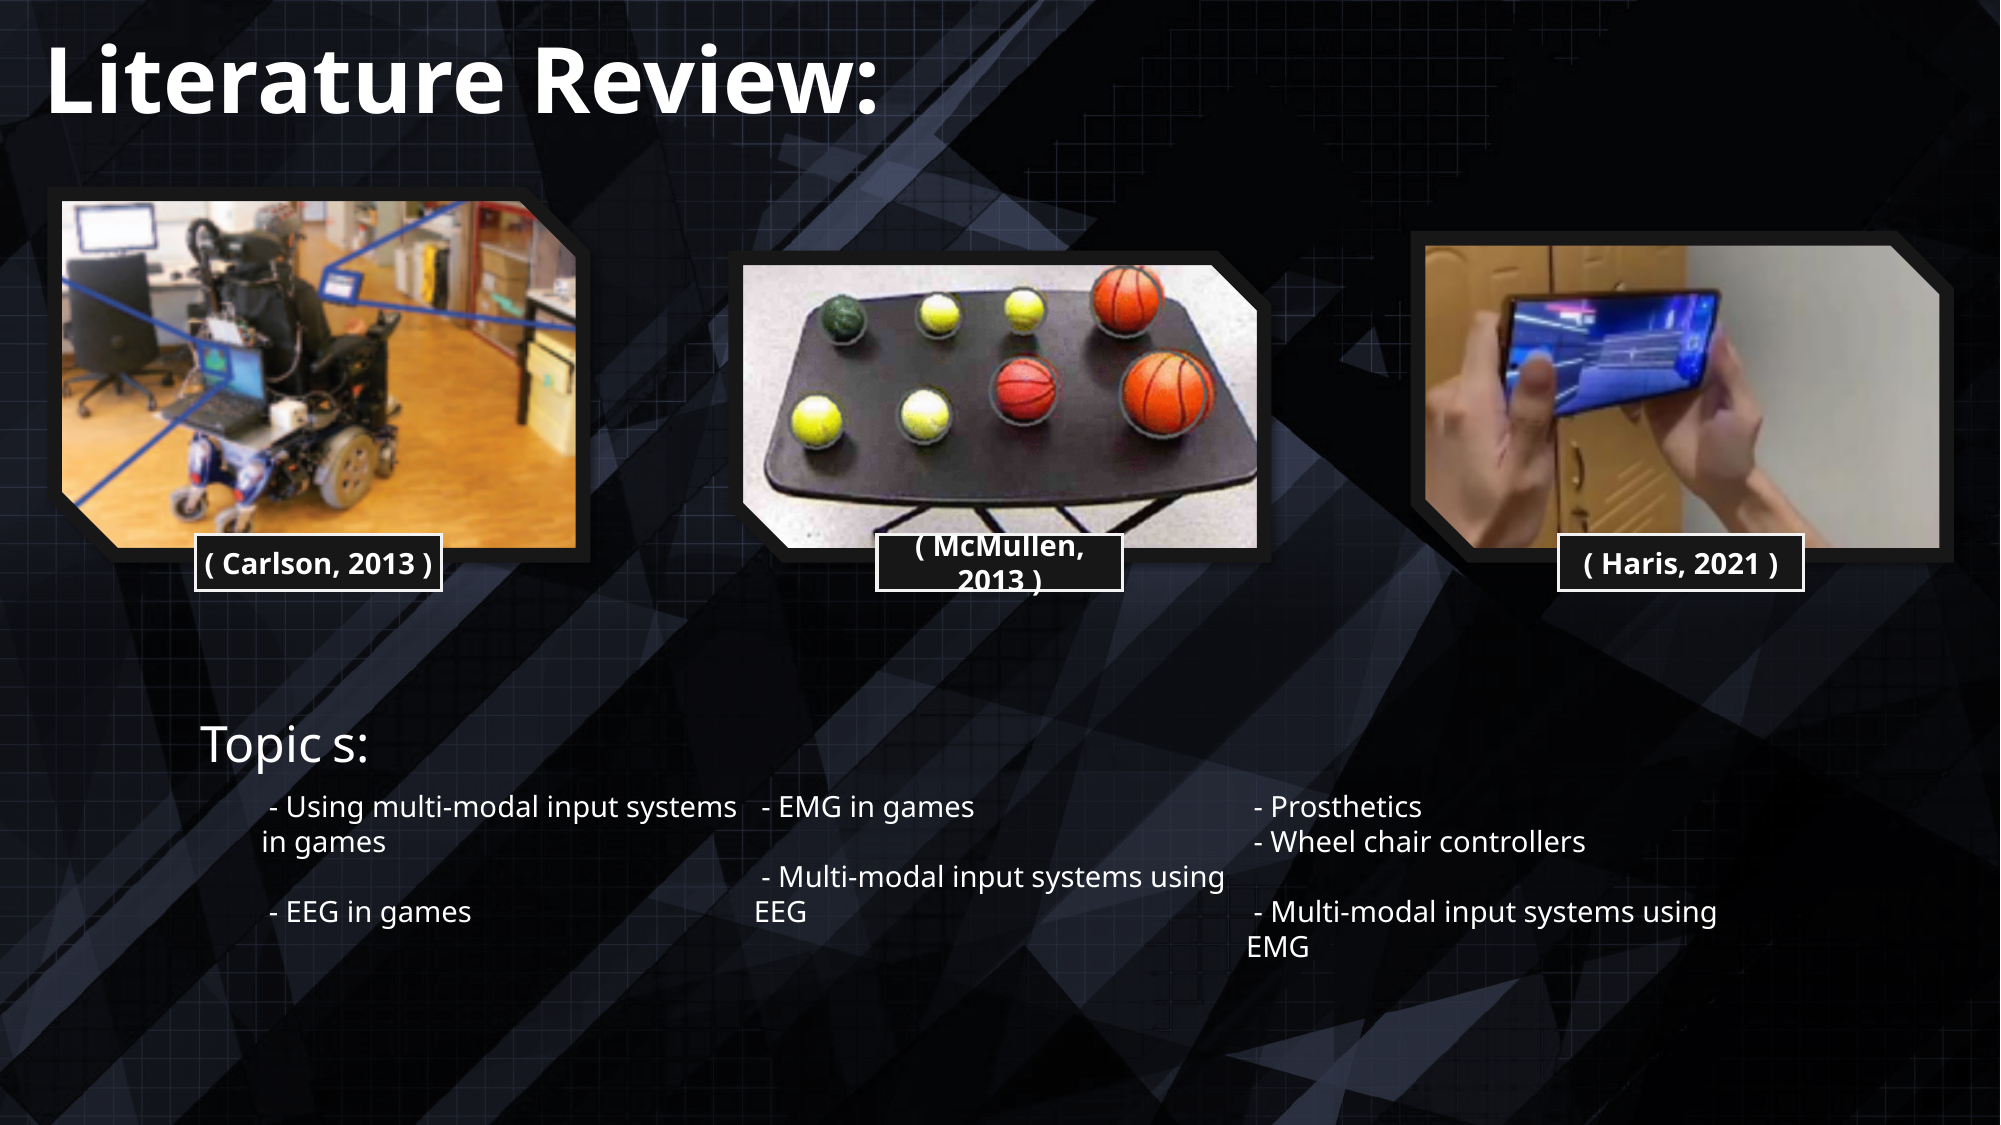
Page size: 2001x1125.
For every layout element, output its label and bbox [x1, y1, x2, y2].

text_box [1558, 534, 1804, 591]
text_box [195, 534, 442, 591]
picture [0, 0, 2000, 1125]
text_box [876, 534, 1123, 591]
